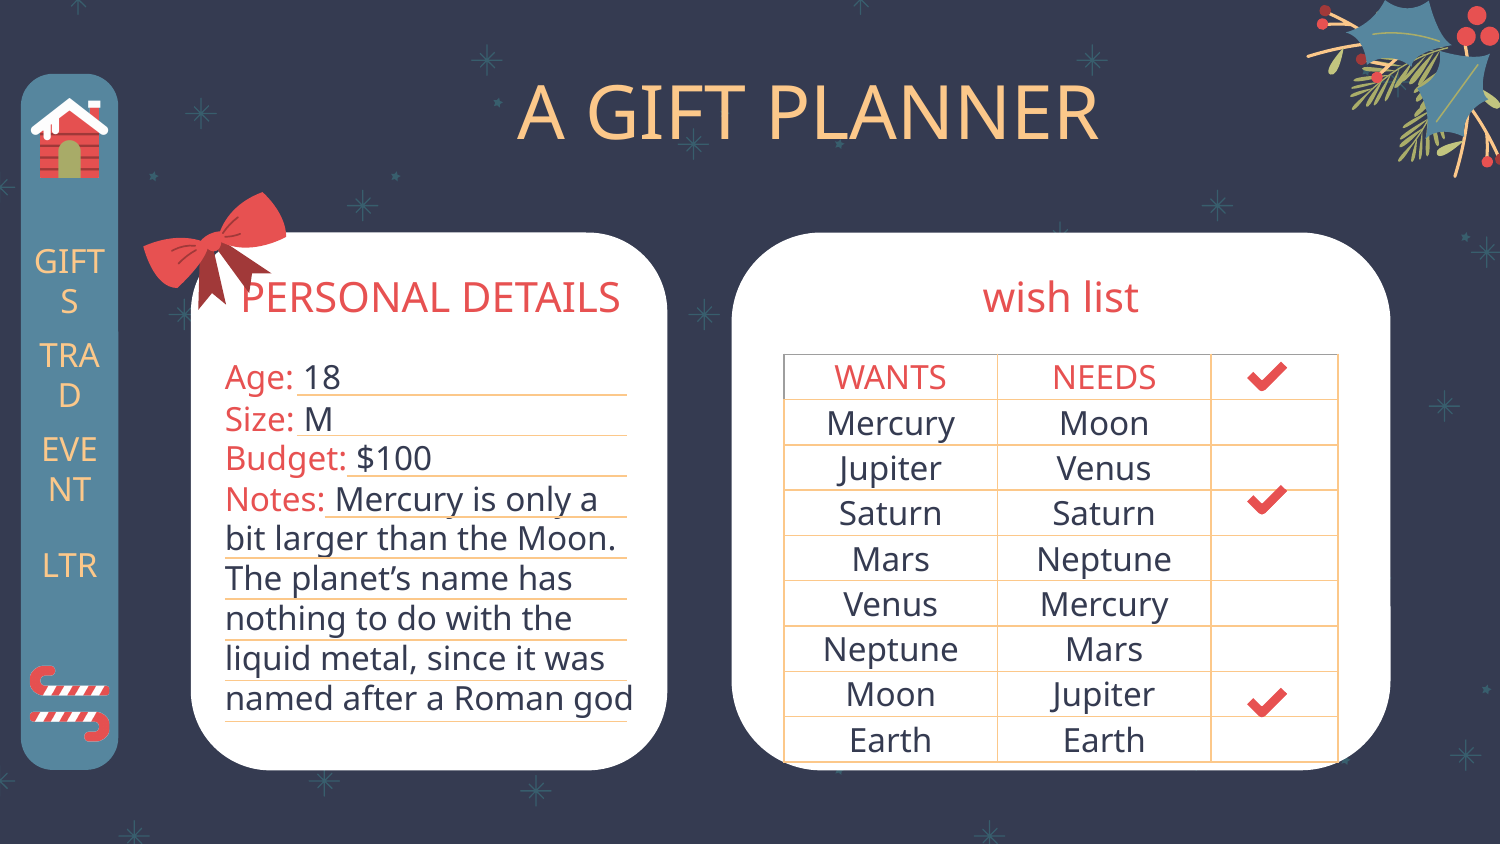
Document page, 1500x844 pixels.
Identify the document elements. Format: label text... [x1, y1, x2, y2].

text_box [1246, 687, 1288, 718]
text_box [1246, 484, 1288, 515]
text_box wish list [853, 262, 1269, 330]
table_cell [1212, 627, 1337, 671]
table_cell Venus [998, 446, 1210, 489]
table_cell Moon [785, 672, 997, 716]
table_cell Mars [998, 627, 1210, 671]
text_box [190, 232, 668, 771]
table_cell [1212, 400, 1337, 444]
title LTR [29, 517, 110, 612]
table_cell Saturn [785, 491, 997, 535]
text_box Age: 18 [224, 358, 637, 394]
text_box [785, 763, 1337, 771]
picture [29, 98, 110, 178]
table_cell [1212, 672, 1337, 716]
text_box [1246, 361, 1288, 392]
title GIFTS [29, 233, 110, 327]
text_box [146, 211, 300, 302]
table_cell [1212, 536, 1337, 580]
text_box [731, 232, 1391, 762]
table_cell [1212, 581, 1337, 625]
table_header [1212, 355, 1337, 399]
table_cell Jupiter [785, 446, 997, 489]
table_cell Neptune [998, 536, 1210, 580]
table_cell Earth [998, 717, 1210, 761]
picture [30, 640, 110, 767]
table_cell Mercury [785, 400, 997, 444]
table_cell Mercury [998, 581, 1210, 625]
table_cell Jupiter [998, 672, 1210, 716]
title A GIFT PLANNER [235, 62, 1383, 157]
text_box Budget: $100 [224, 439, 637, 475]
table_cell Saturn [998, 491, 1210, 535]
table_cell [1212, 446, 1337, 489]
title EVENT [29, 421, 110, 516]
table_header NEEDS [998, 355, 1210, 399]
table_cell Venus [785, 581, 997, 625]
table_cell [1212, 491, 1337, 535]
table_cell Moon [998, 400, 1210, 444]
table_cell Mars [785, 536, 997, 580]
text_box PERSONAL DETAILS [224, 262, 637, 330]
table_cell [1212, 717, 1337, 761]
text_box Size: M [224, 400, 637, 436]
title TRAD [29, 327, 110, 421]
table_cell Neptune [785, 627, 997, 671]
table_header WANTS [785, 355, 997, 399]
text_box Notes: Mercury is only a bit larger than the Moon. The planet’s name has nothing to do with the liquid metal, since it was named after a Roman god [224, 477, 637, 741]
table_cell Earth [785, 717, 997, 761]
